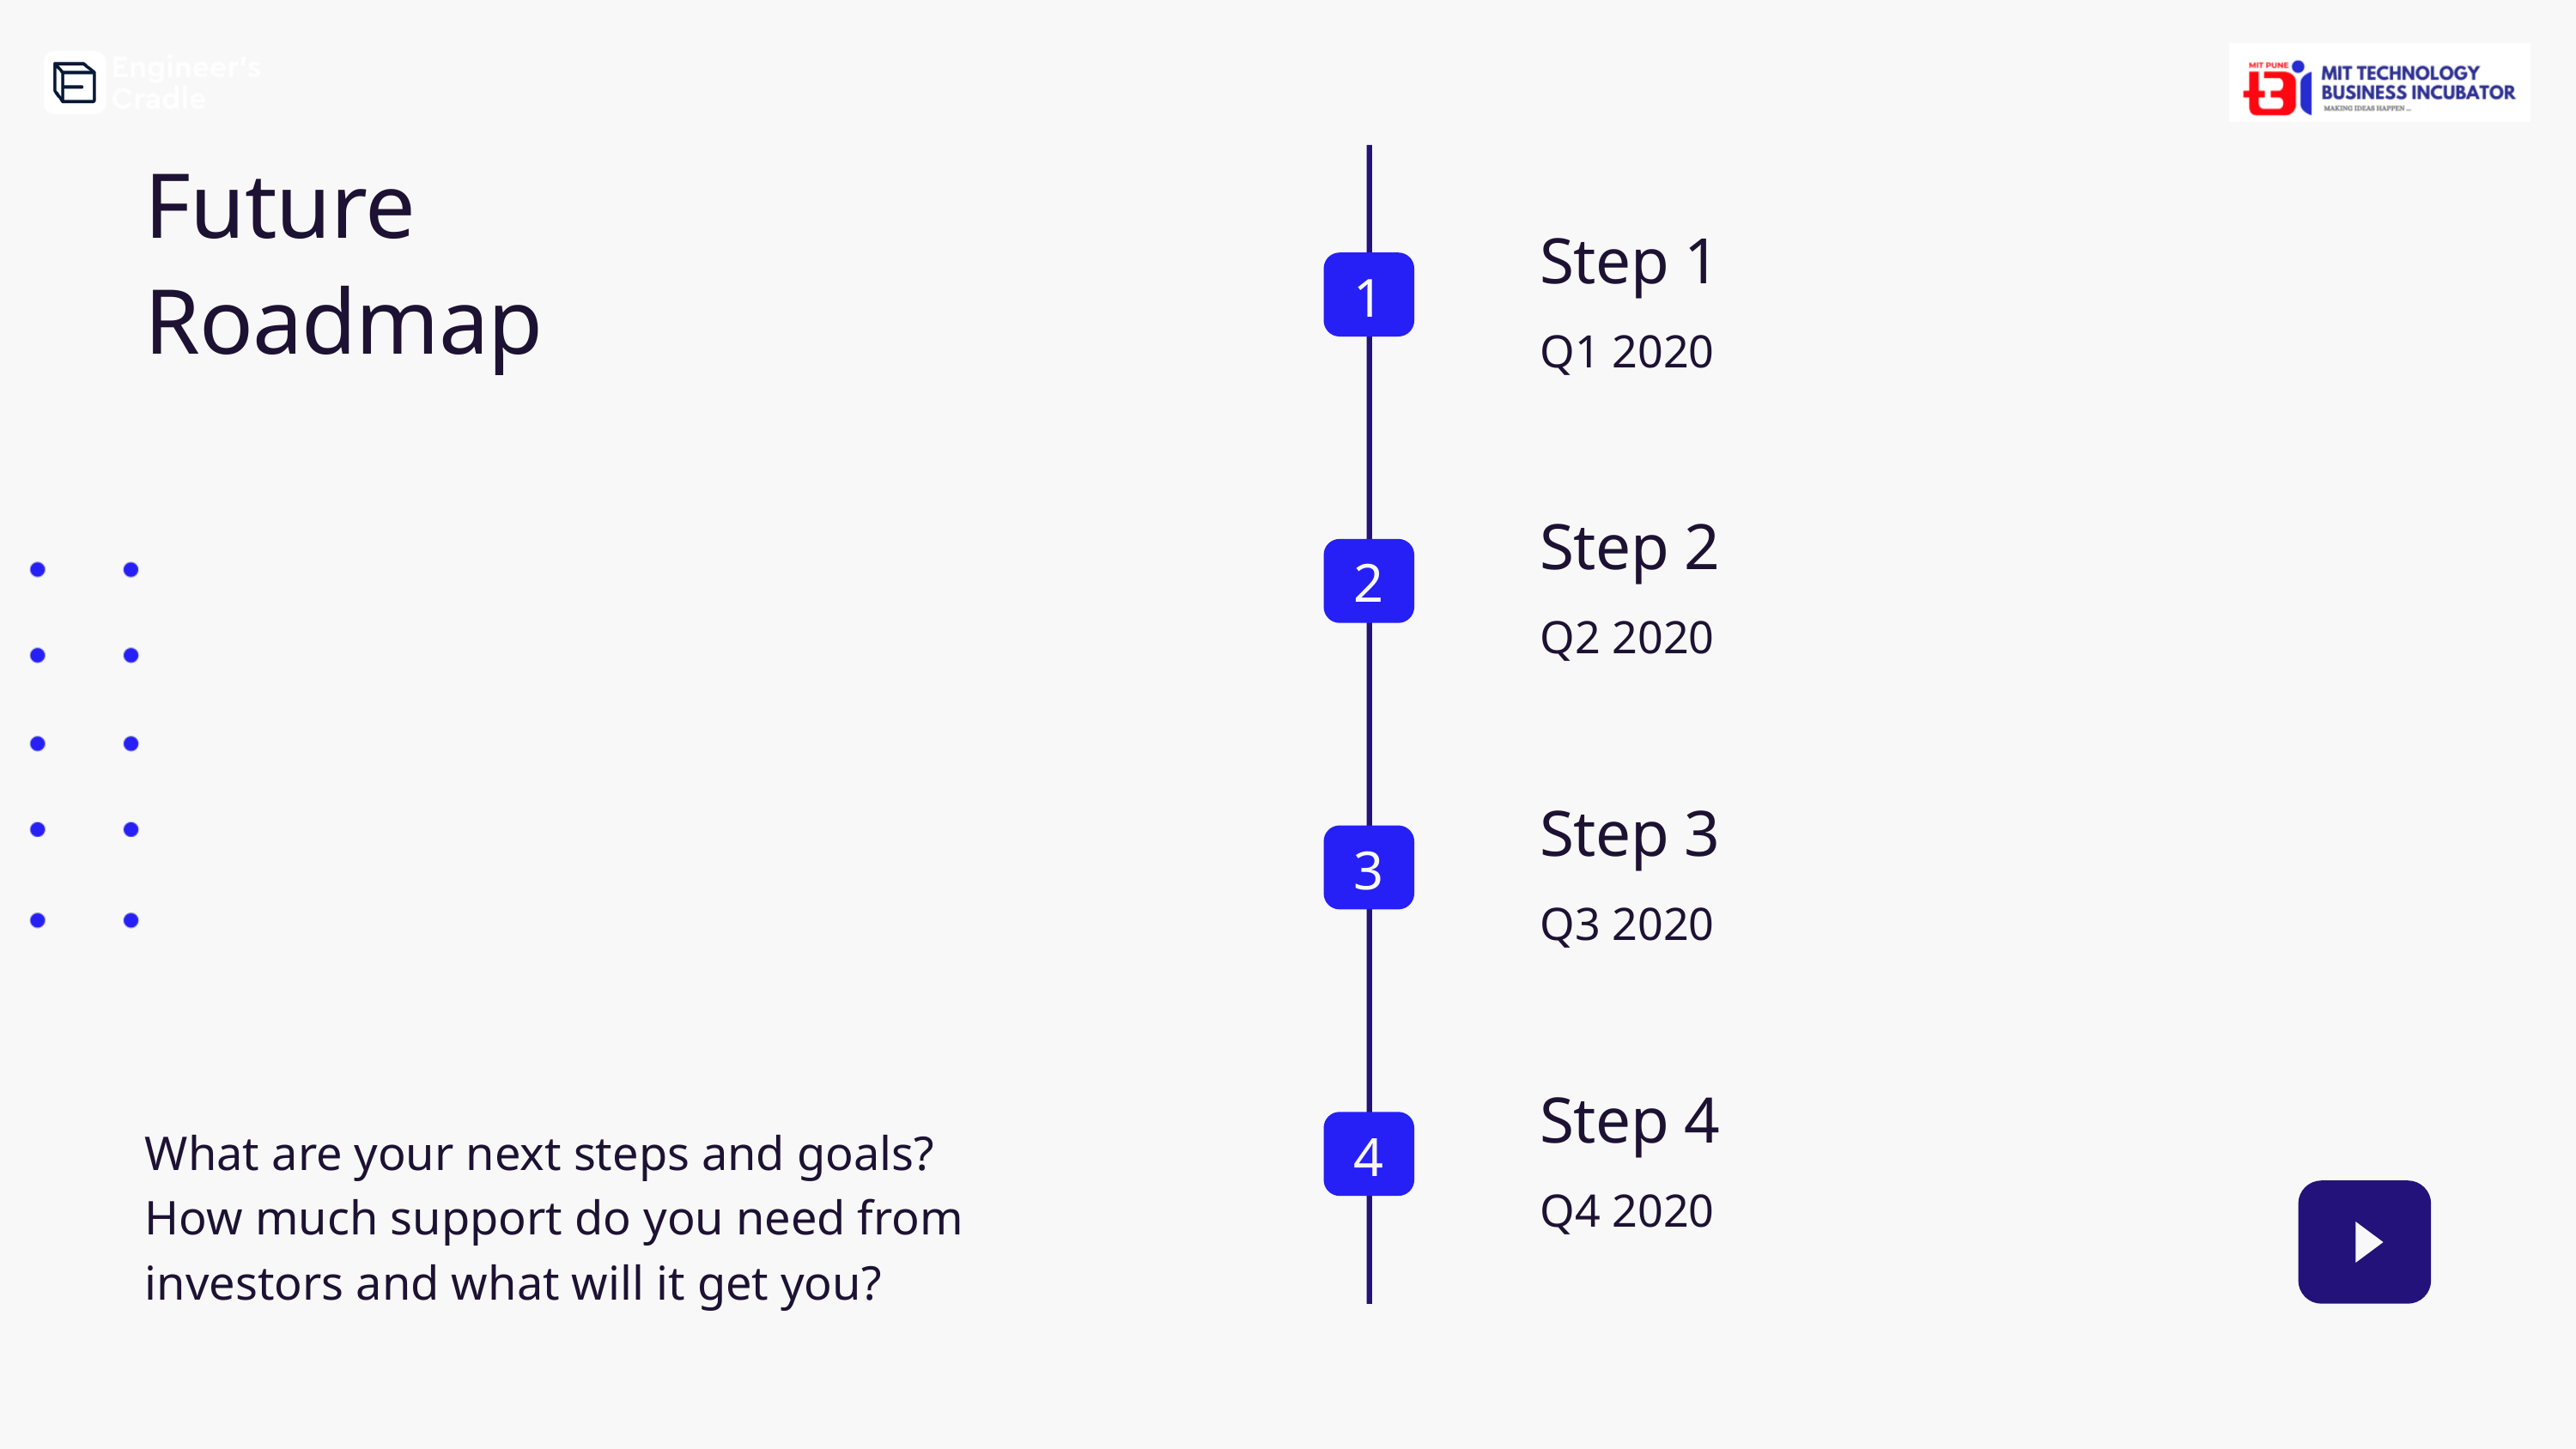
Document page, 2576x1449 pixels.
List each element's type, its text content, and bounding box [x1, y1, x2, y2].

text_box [1540, 216, 1991, 373]
text_box What are your next steps and goals? How much support do you need from investors and what will it get you? [144, 1114, 980, 1310]
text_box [1323, 538, 1415, 623]
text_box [1540, 503, 1991, 658]
text_box [0, 556, 145, 933]
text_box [1323, 1112, 1415, 1197]
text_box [1540, 790, 1991, 945]
text_box [43, 51, 289, 114]
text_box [1540, 1076, 1991, 1232]
text_box Future Roadmap [144, 139, 980, 373]
text_box [2228, 43, 2531, 122]
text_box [1323, 252, 1415, 337]
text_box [2298, 1179, 2432, 1304]
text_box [788, 701, 1949, 748]
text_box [1323, 825, 1415, 910]
